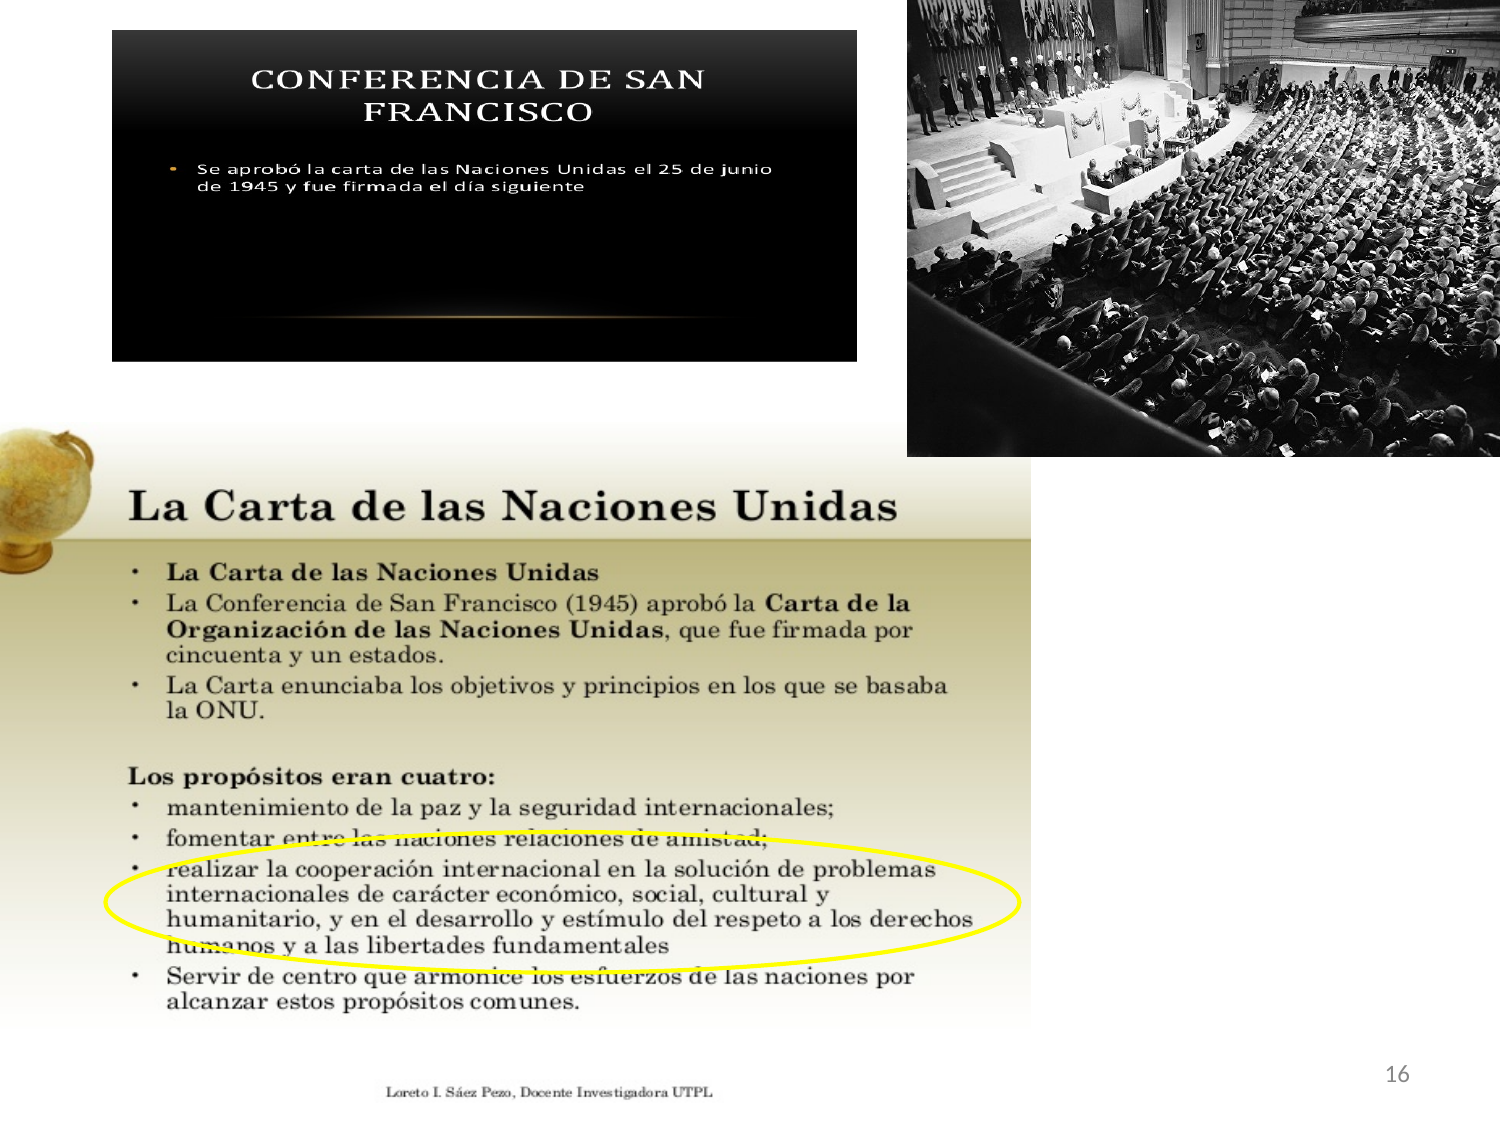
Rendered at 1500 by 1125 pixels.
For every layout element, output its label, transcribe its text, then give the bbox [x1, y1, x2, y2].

picture [111, 30, 857, 362]
picture [0, 0, 1500, 1125]
slide_number ‹#› [1074, 1042, 1425, 1103]
